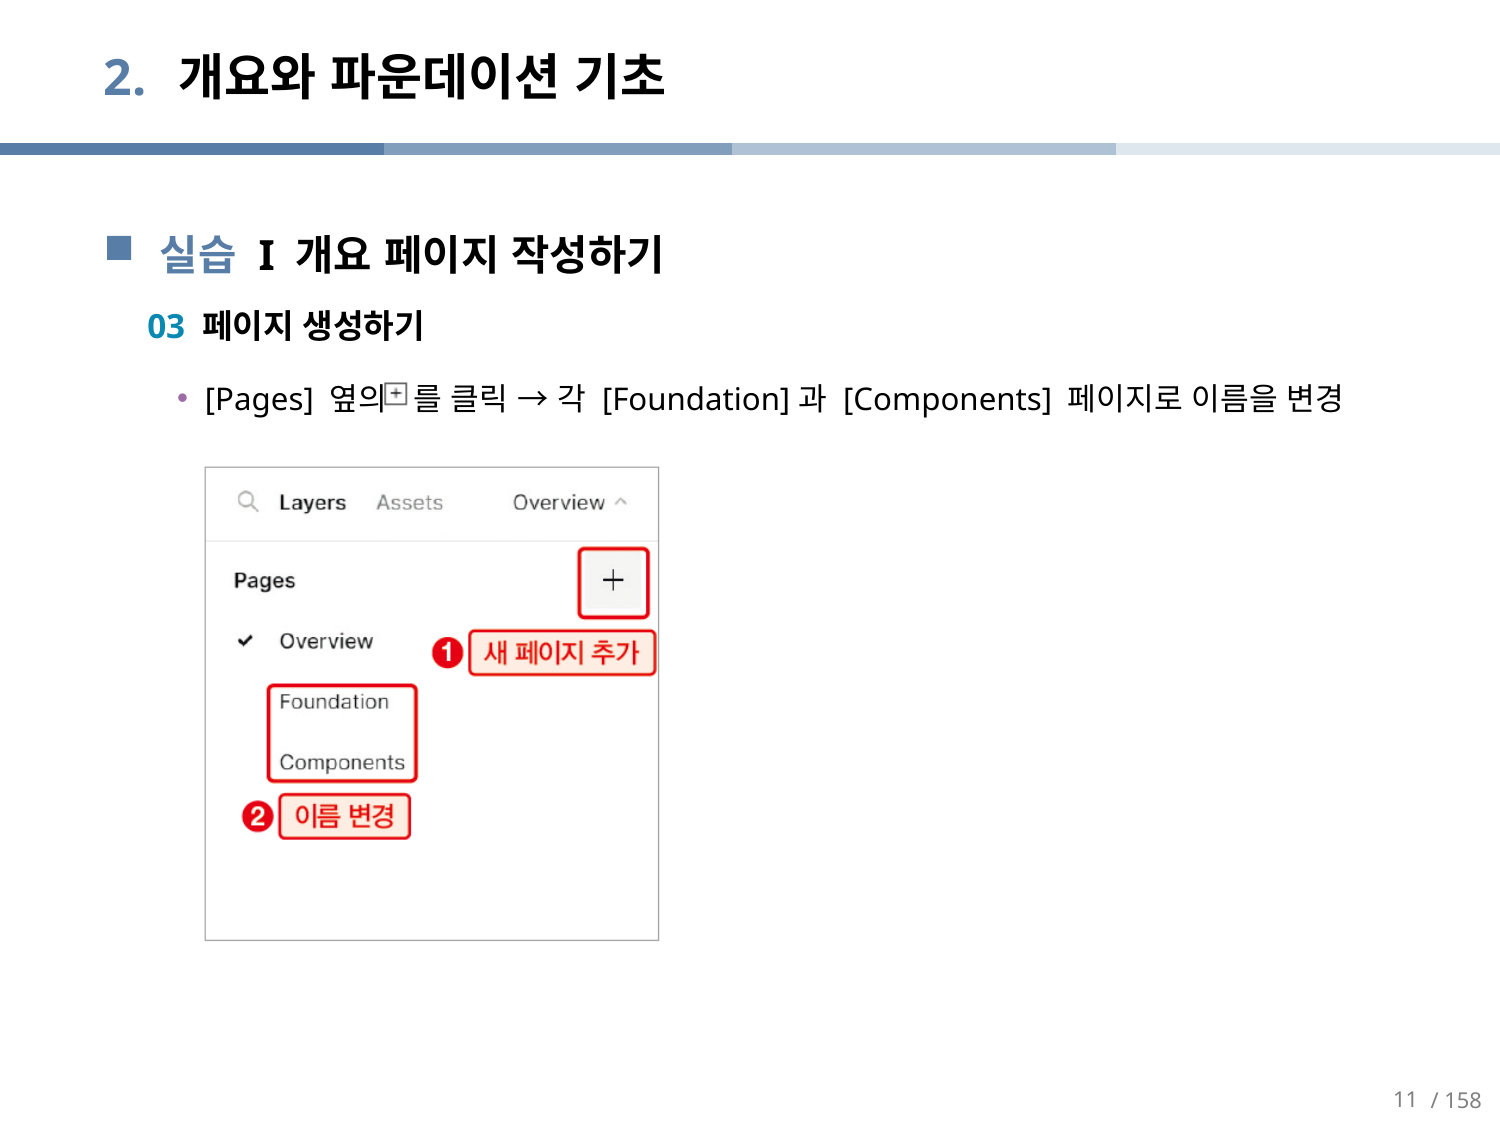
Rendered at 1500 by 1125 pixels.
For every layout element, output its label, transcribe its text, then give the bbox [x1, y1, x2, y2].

picture [194, 455, 670, 953]
picture [383, 377, 409, 407]
list 실습 I 개요 페이지 작성하기 03 페이지 생성하기 [Pages] 옆의 를 클릭 → 각 [Foundation]과 [Components] 페이지로 이름을 변경 [88, 196, 1436, 1083]
title 개요와 파운데이션 기초 [88, 30, 1211, 121]
